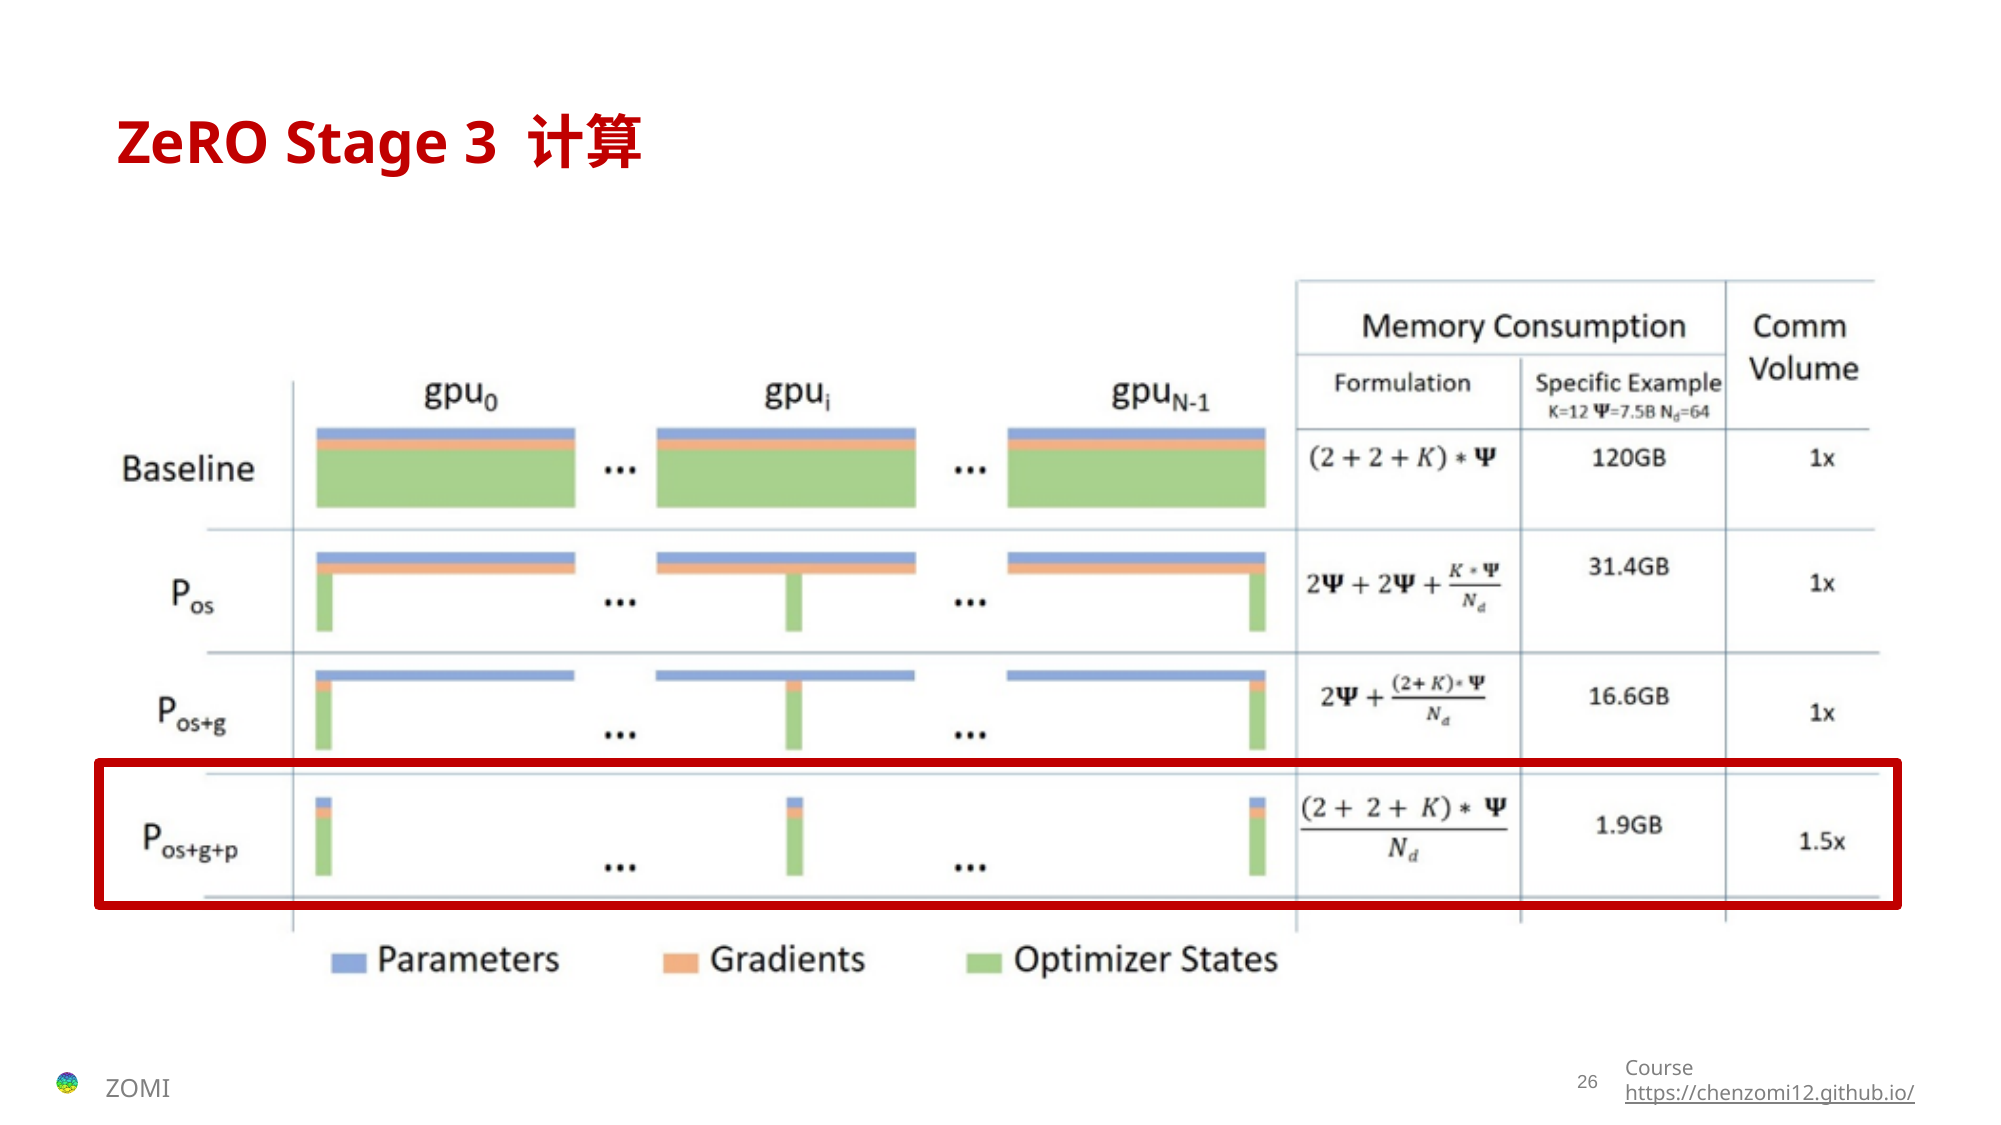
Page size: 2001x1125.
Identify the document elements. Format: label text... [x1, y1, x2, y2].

picture [57, 1073, 77, 1093]
title ZeRO Stage 3 计算 [102, 91, 1901, 189]
picture [97, 259, 1906, 1007]
